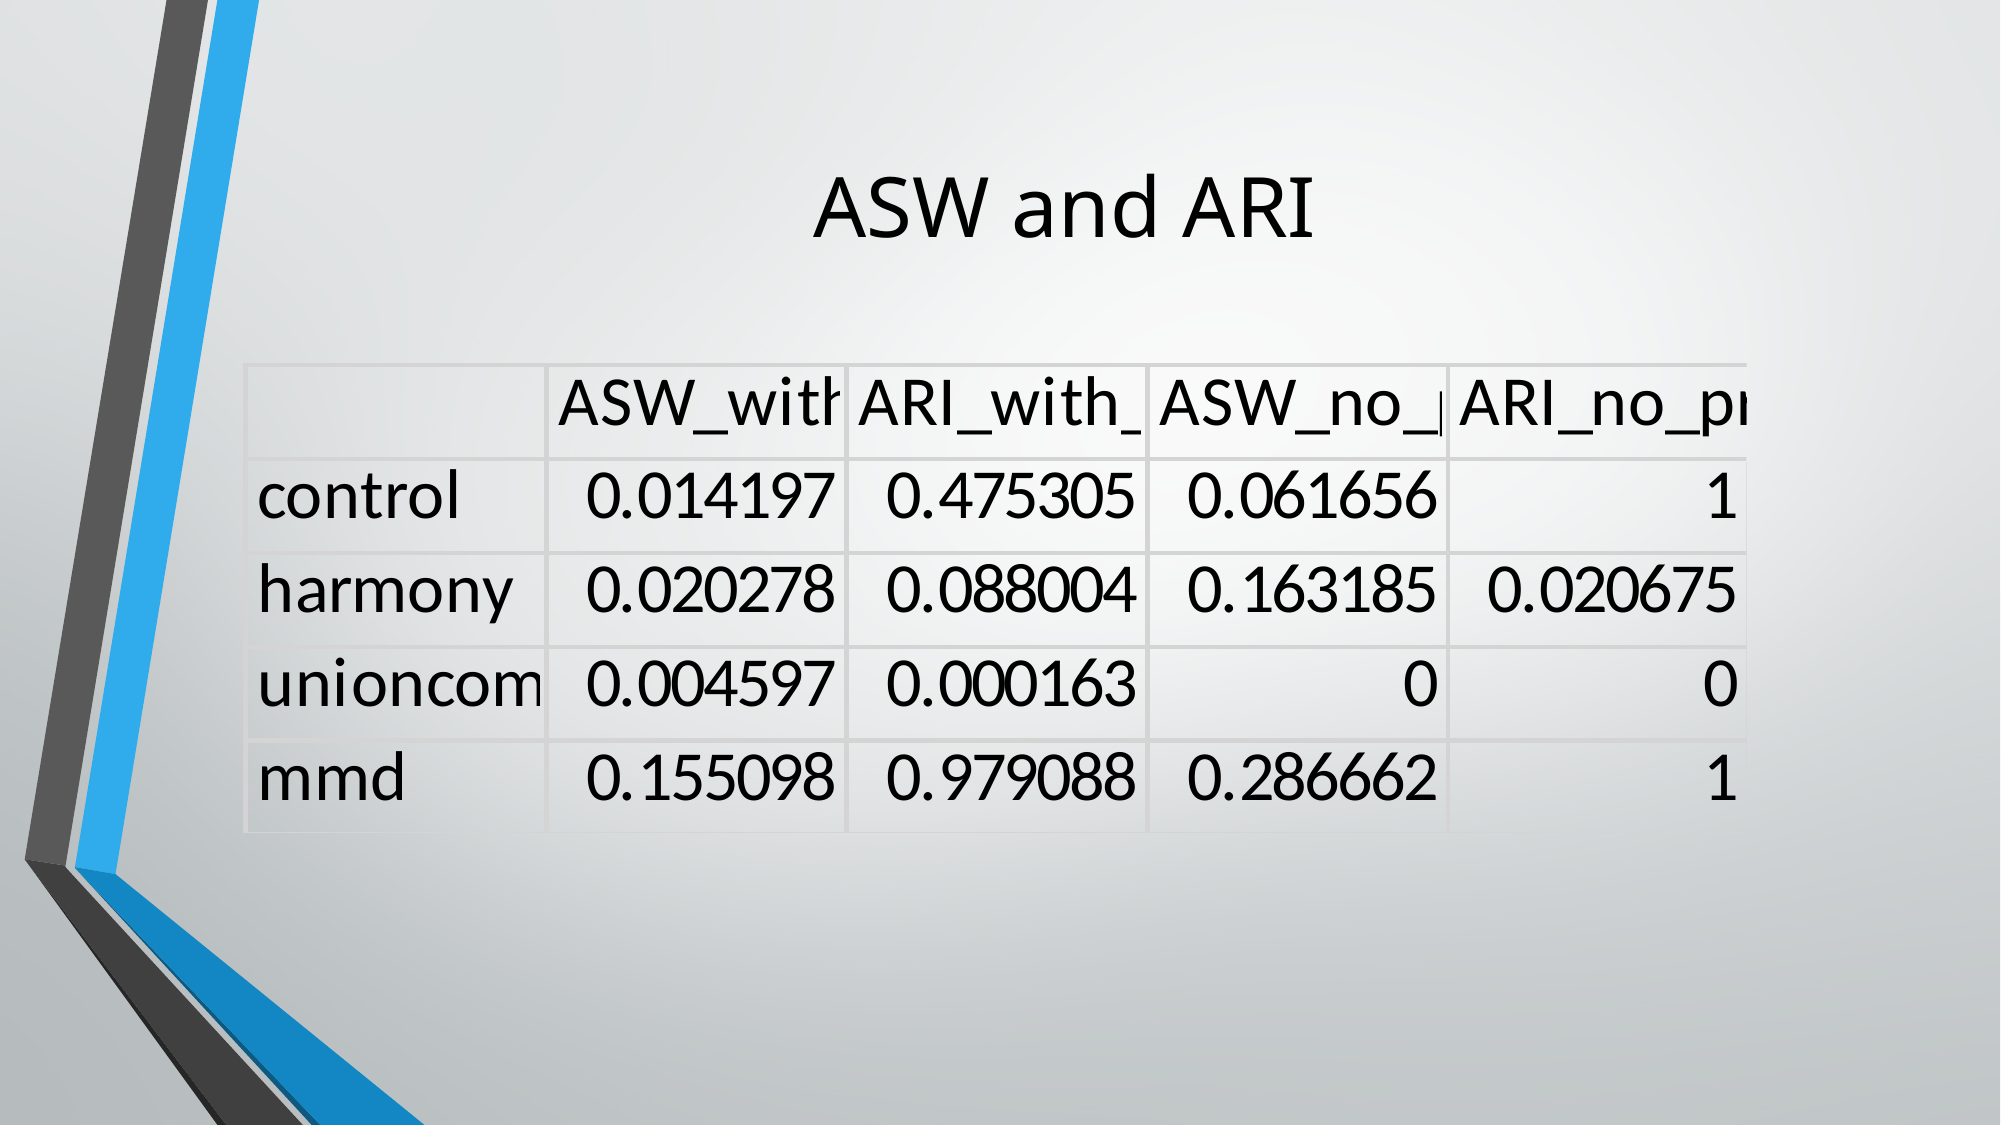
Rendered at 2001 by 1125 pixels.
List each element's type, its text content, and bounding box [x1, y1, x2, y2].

title ASW and ARI [243, 112, 1887, 296]
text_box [243, 362, 1752, 838]
